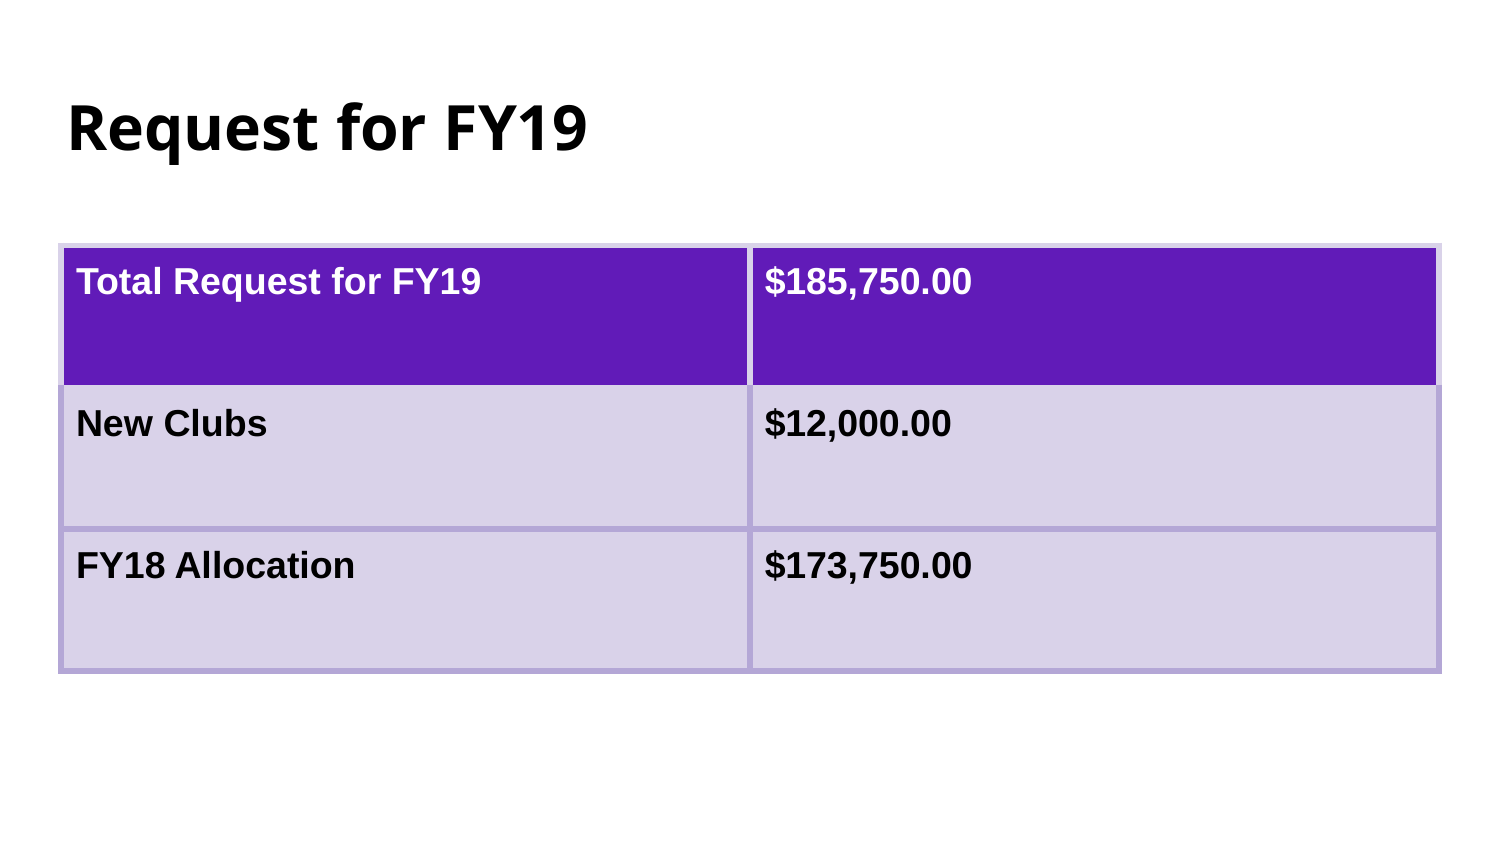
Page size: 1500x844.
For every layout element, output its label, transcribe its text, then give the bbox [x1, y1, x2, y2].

table_header Total Request for FY19 [64, 248, 747, 385]
table_cell New Clubs [64, 390, 747, 526]
title Request for FY19 [51, 72, 1449, 176]
table_cell FY18 Allocation [64, 532, 747, 668]
table_header $185,750.00 [753, 248, 1436, 385]
table_cell $12,000.00 [753, 390, 1436, 526]
table_cell $173,750.00 [753, 532, 1436, 668]
